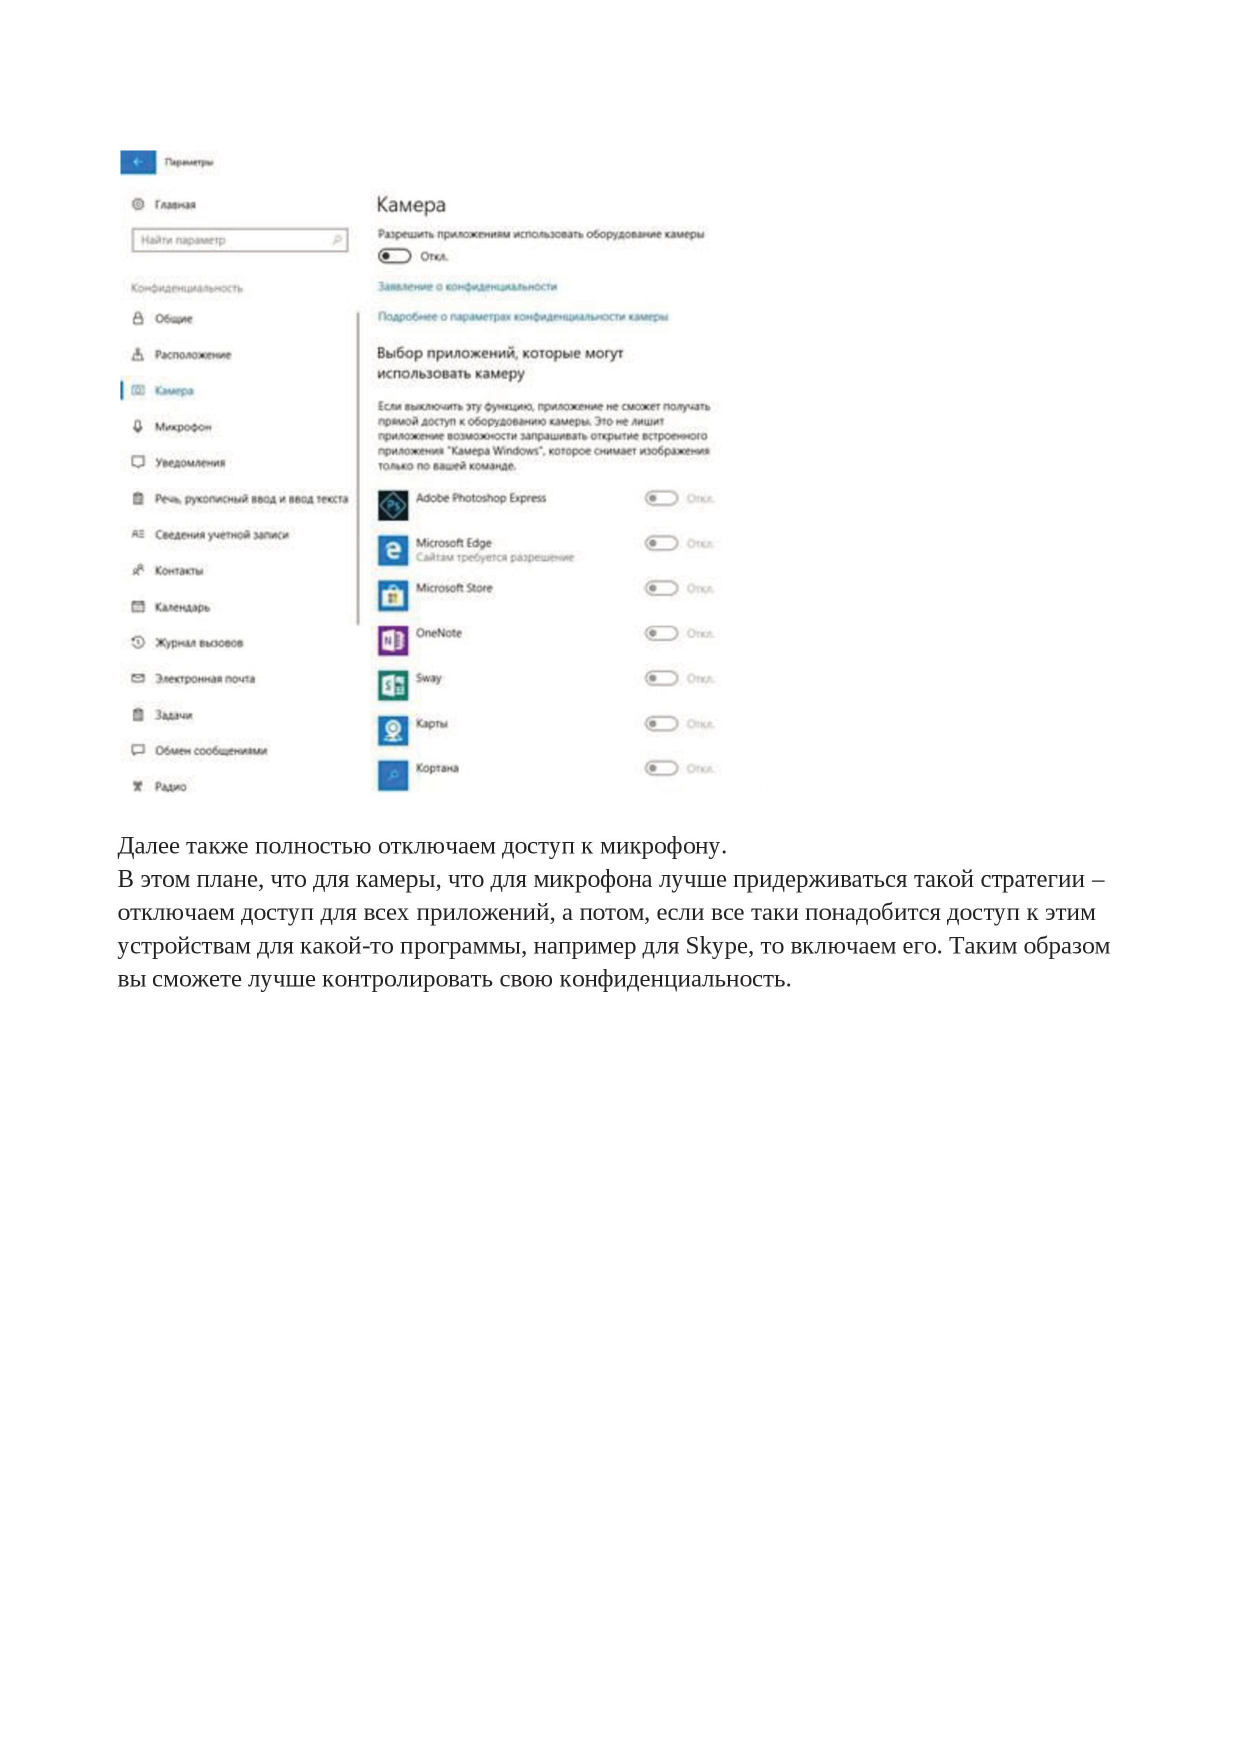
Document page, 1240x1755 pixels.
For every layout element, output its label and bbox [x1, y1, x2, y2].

text_box [0, 0, 1240, 1754]
